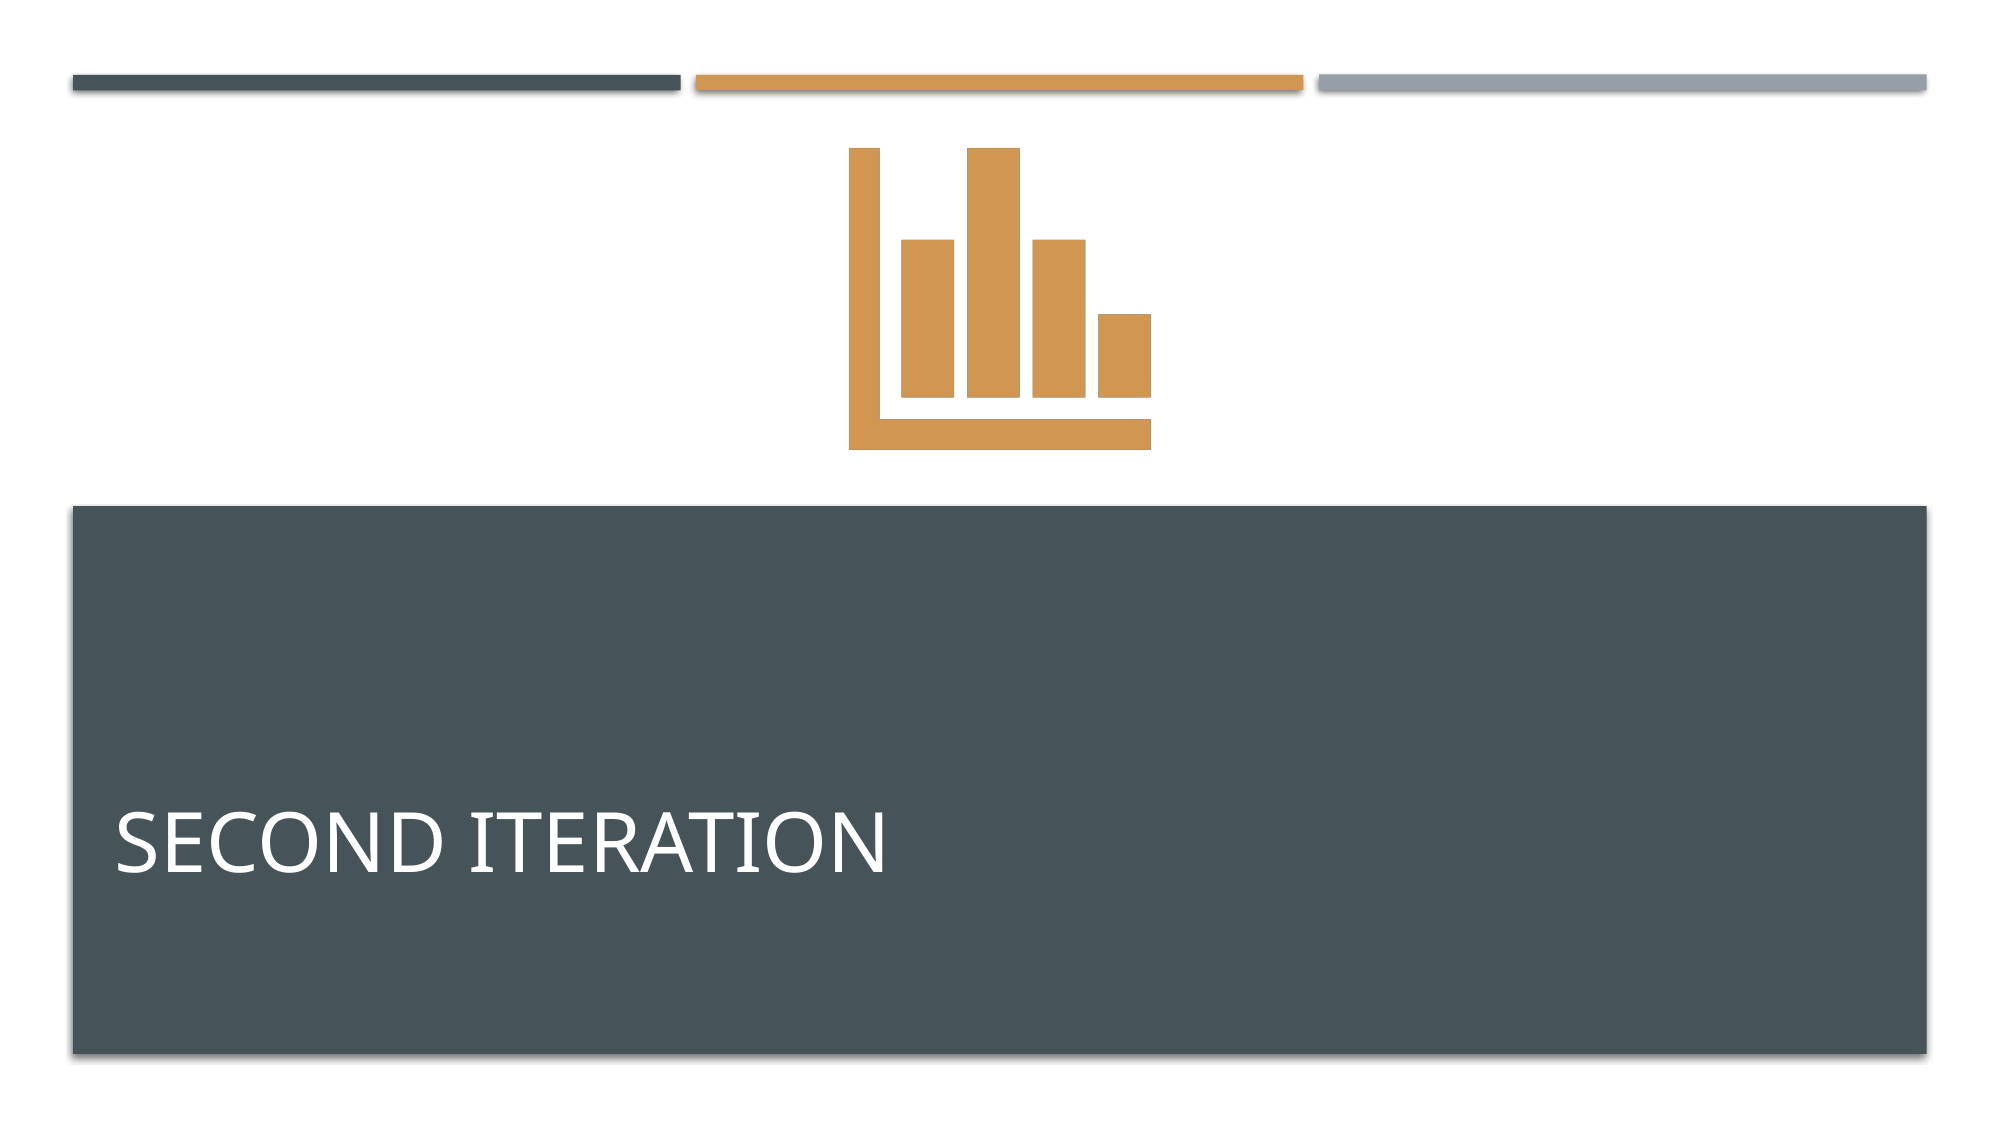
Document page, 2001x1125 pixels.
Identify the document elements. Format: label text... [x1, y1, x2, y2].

title Second Iteration [99, 750, 1899, 897]
picture [789, 88, 1211, 510]
